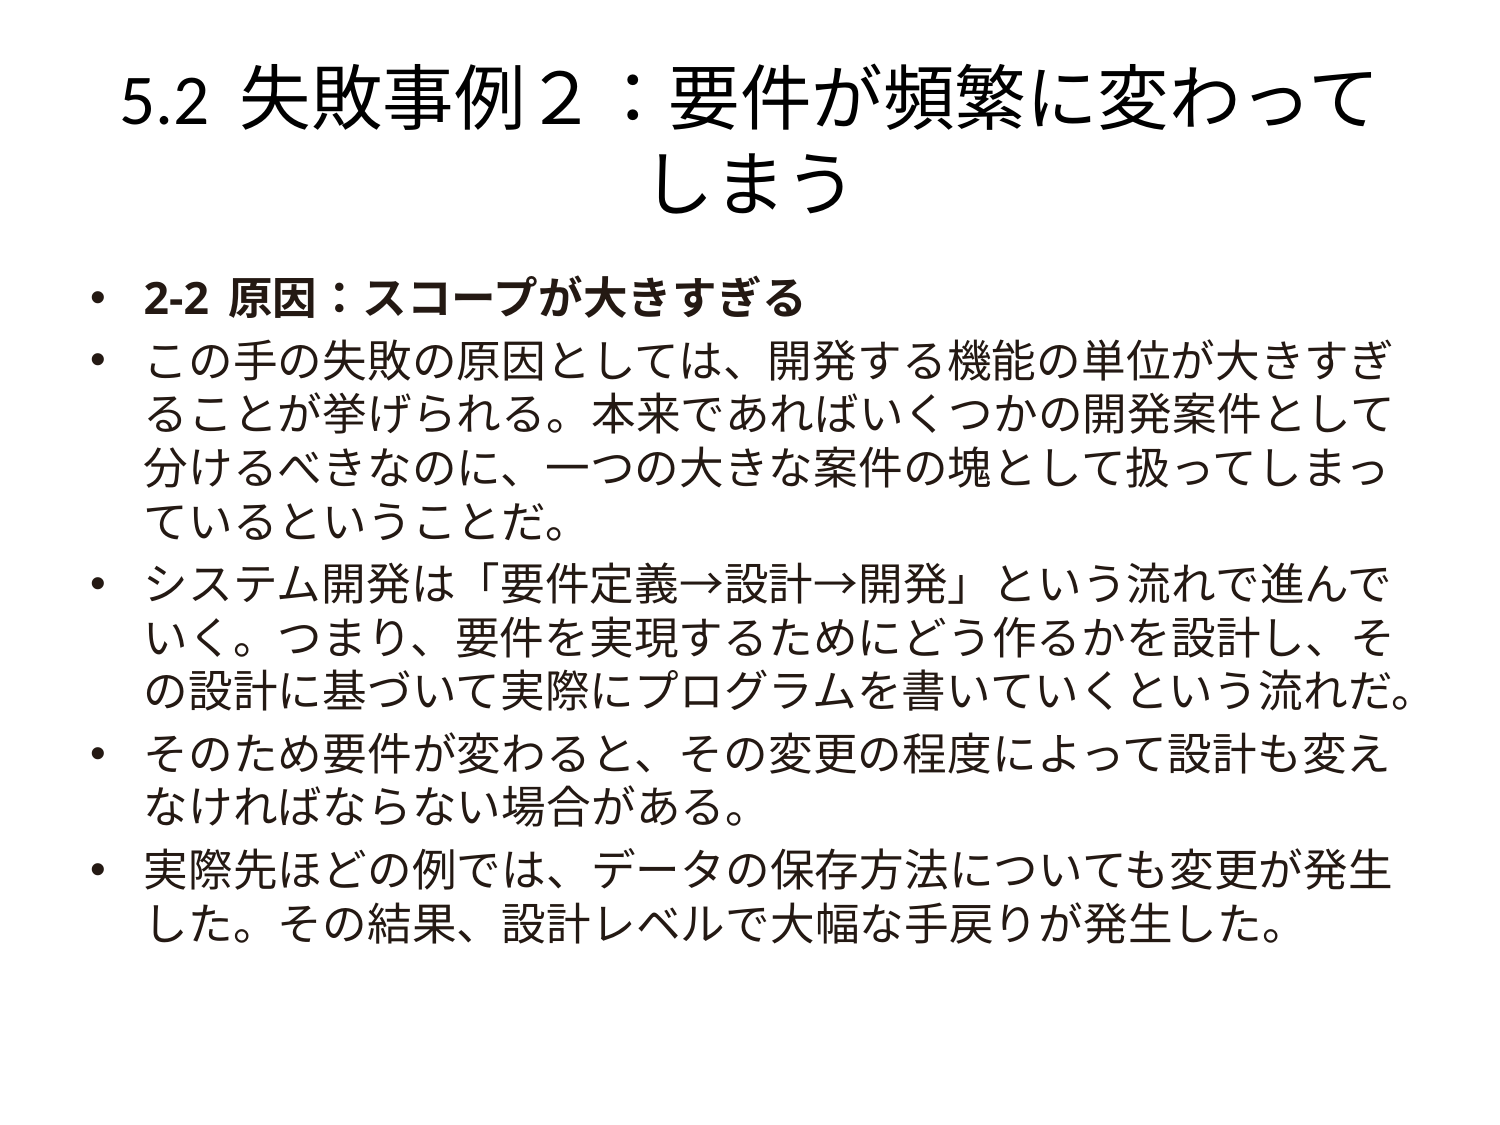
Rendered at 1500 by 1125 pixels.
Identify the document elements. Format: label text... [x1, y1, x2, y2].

title 5.2 失敗事例２：要件が頻繁に変わってしまう [75, 45, 1425, 233]
list 2-2 原因：スコープが大きすぎる この手の失敗の原因としては、開発する機能の単位が大きすぎることが挙げられる。本来であればいくつかの開発案件として分けるべきなのに、一つの大きな案件の塊として扱ってしまっているということだ。 システム開発は「要件定義→設計→開発」という流れで進んでいく。つまり、要件を実現するためにどう作るかを設計し、その設計に基づいて実際にプログラムを書いていくという流れだ。 そのため要件が変わると、その変更の程度によって設計も変えなければならない場合がある。 実際先ほどの例では、データの保存方法についても変更が発生した。その結果、設計レベルで大幅な手戻りが発生した。 [75, 262, 1425, 1005]
